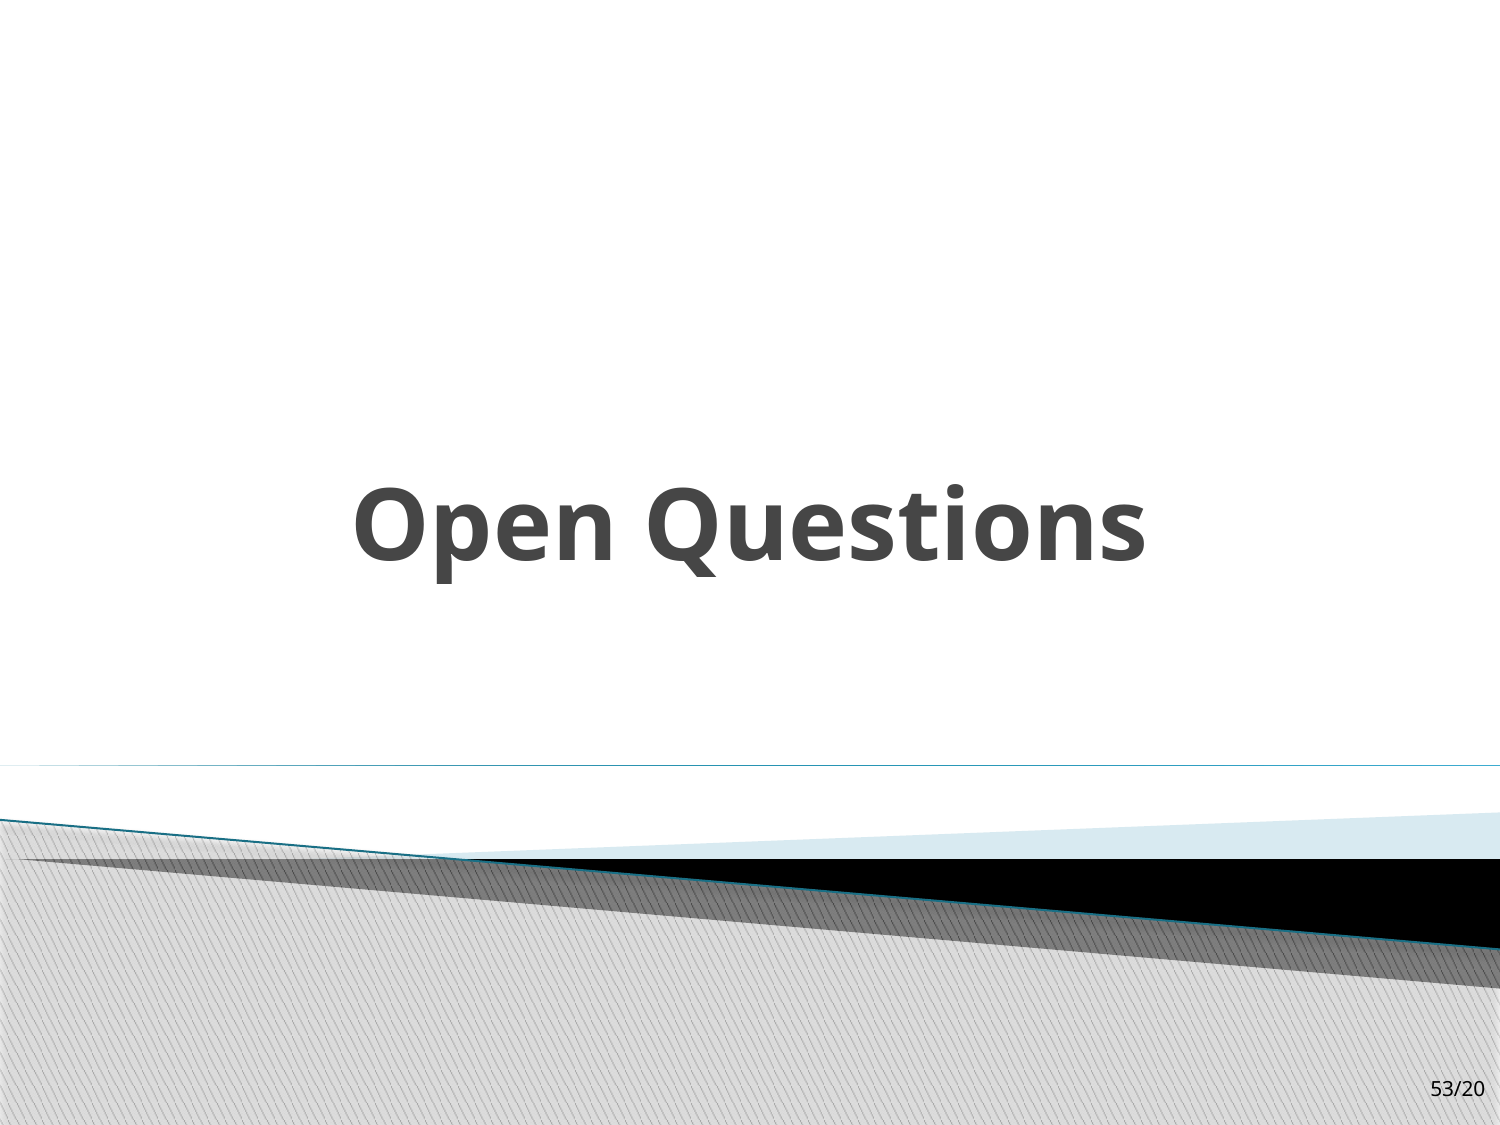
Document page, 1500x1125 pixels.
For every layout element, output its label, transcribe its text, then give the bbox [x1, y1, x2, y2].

slide_number 53/20 [1397, 1051, 1500, 1112]
title Open Questions [112, 287, 1388, 588]
picture [5, 859, 1500, 989]
